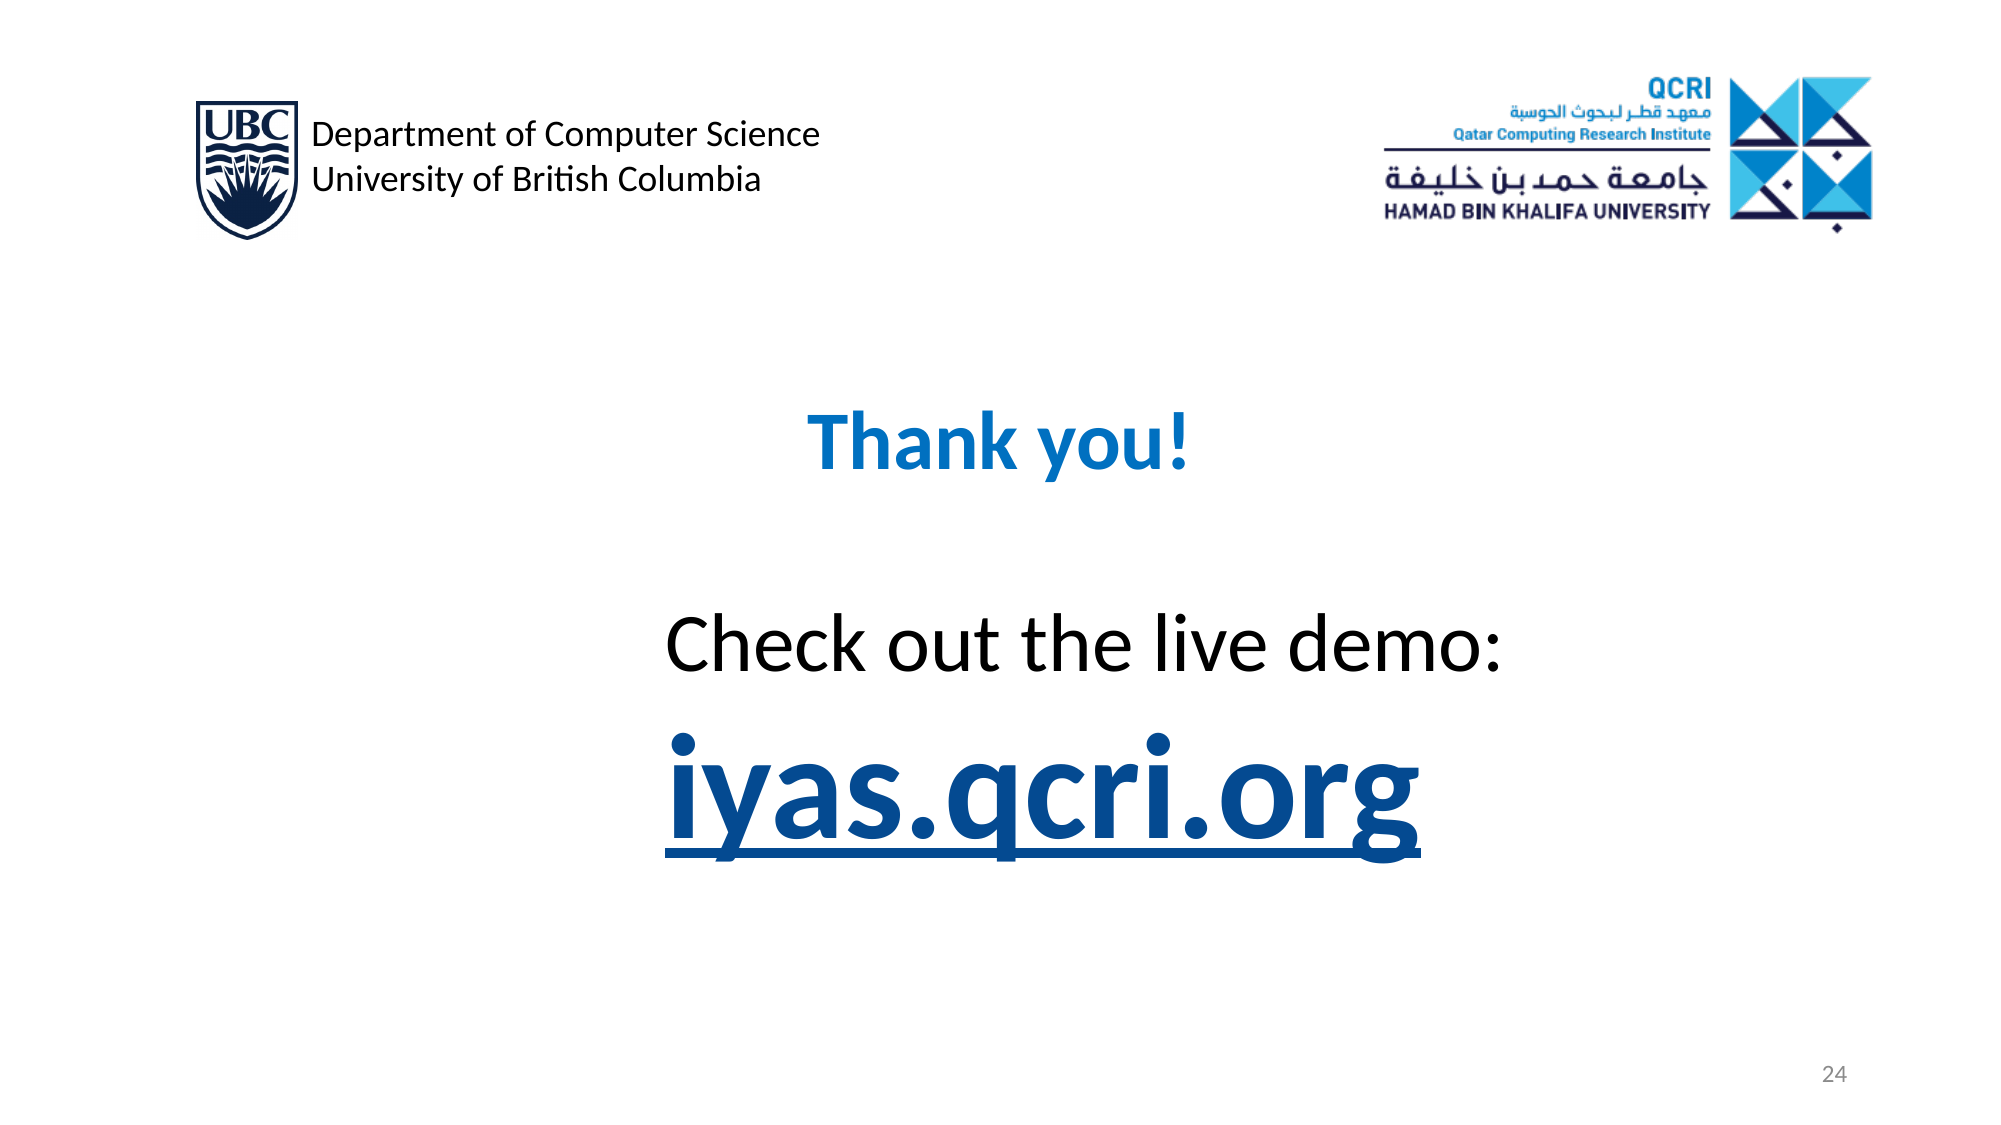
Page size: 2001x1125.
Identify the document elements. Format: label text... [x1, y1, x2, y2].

text_box Department of Computer Science University of British Columbia [298, 101, 1047, 207]
picture [196, 101, 298, 240]
picture [1298, 58, 1941, 308]
list Thank you! [137, 299, 1863, 1014]
text_box Check out the live demo: iyas.qcri.org [650, 581, 1540, 876]
slide_number 24 [1412, 1042, 1863, 1103]
